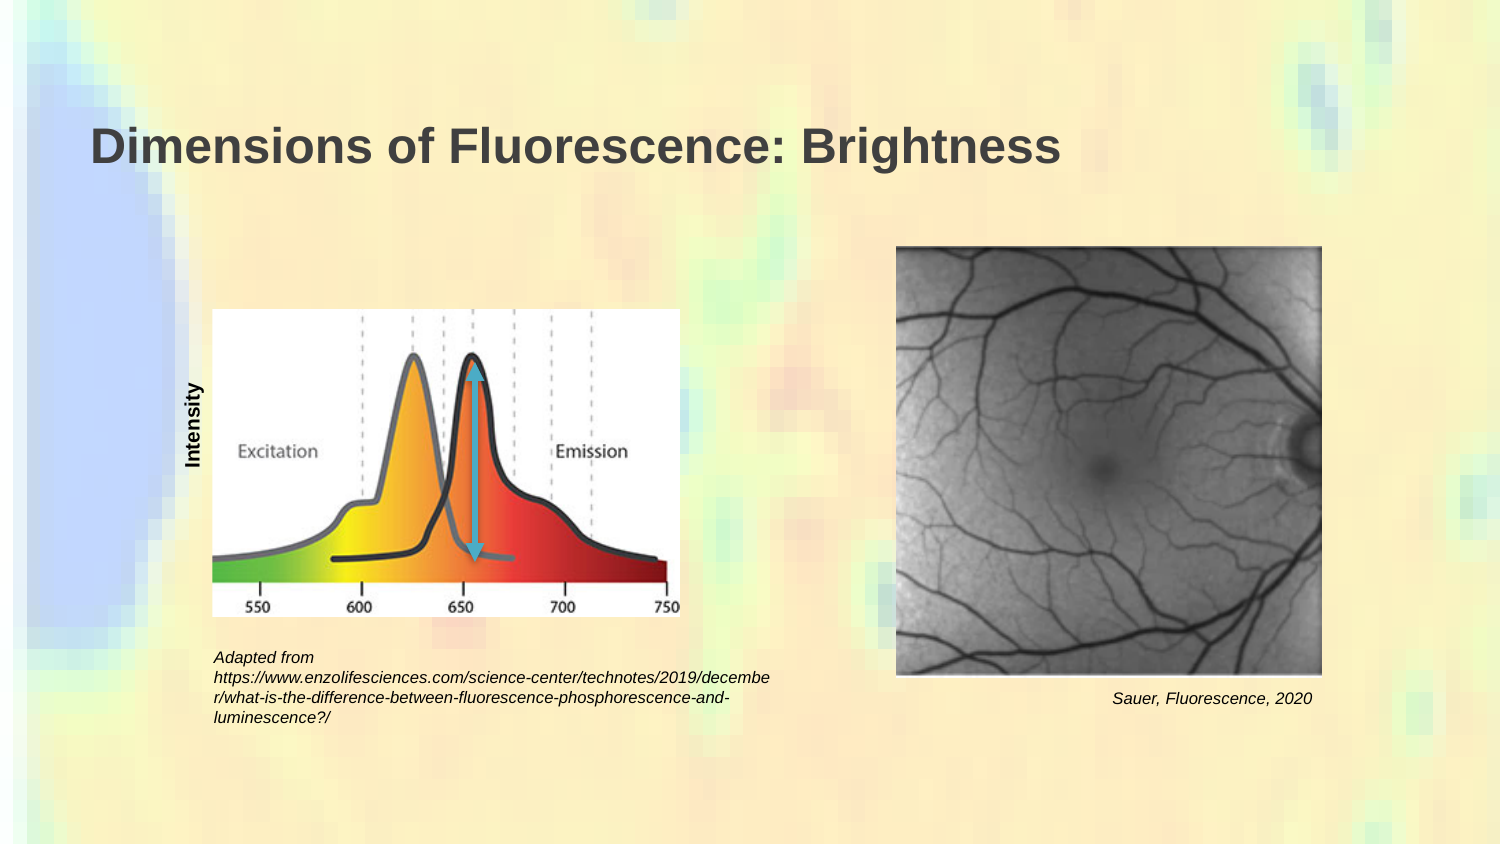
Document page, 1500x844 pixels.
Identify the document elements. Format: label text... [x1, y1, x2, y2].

text_box Intensity [171, 363, 207, 484]
picture [212, 309, 681, 617]
title Dimensions of Fluorescence: Brightness [75, 102, 1088, 185]
text_box Sauer, Fluorescence, 2020 [1097, 680, 1376, 716]
text_box Adapted from https://www.enzolifesciences.com/science-center/technotes/2019/december/what-is-the-difference-between-fluorescence-phosphorescence-and-luminescence?/ [199, 639, 788, 735]
picture [896, 246, 1322, 678]
